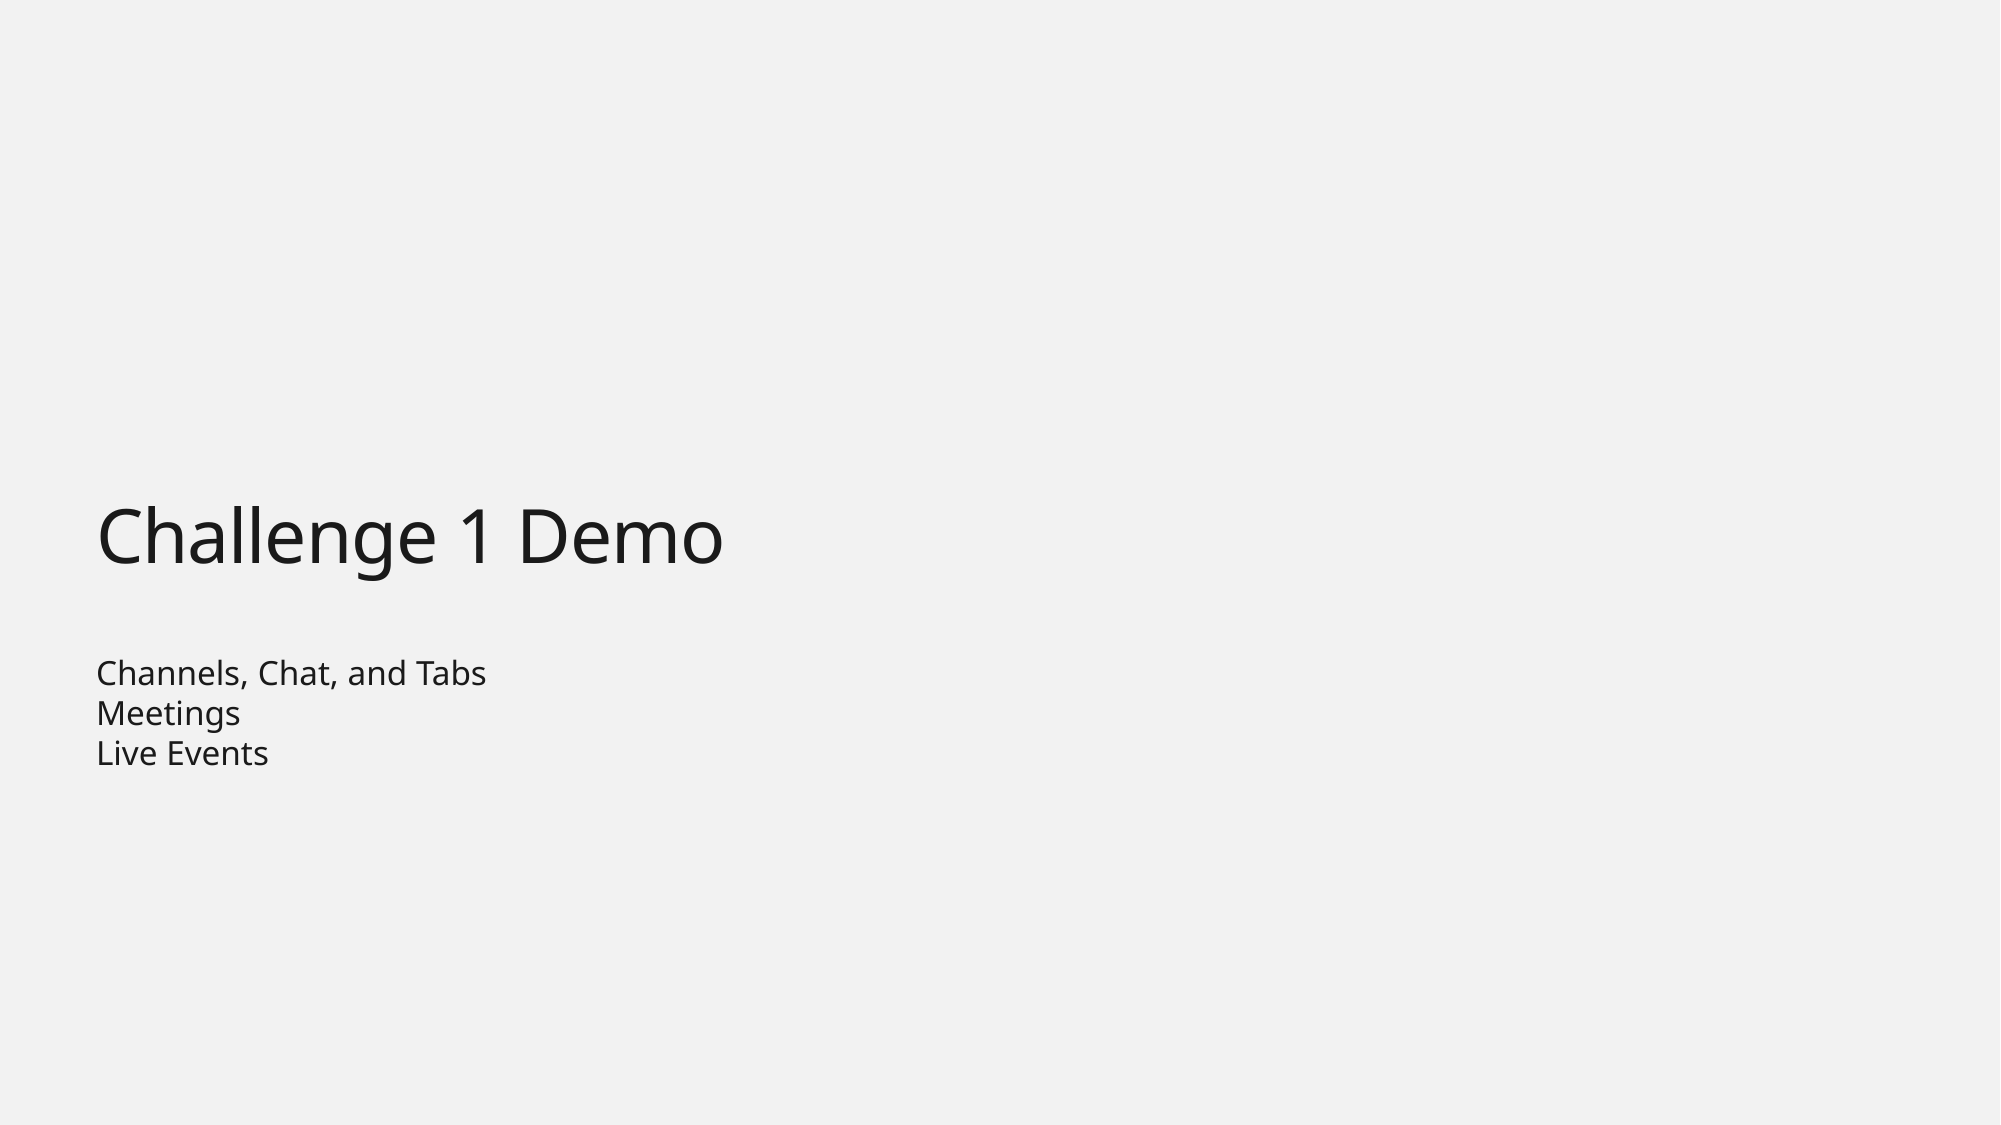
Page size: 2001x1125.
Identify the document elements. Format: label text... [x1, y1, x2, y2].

list Channels, Chat, and Tabs Meetings Live Events [96, 652, 1596, 774]
title Challenge 1 Demo [96, 497, 1596, 580]
